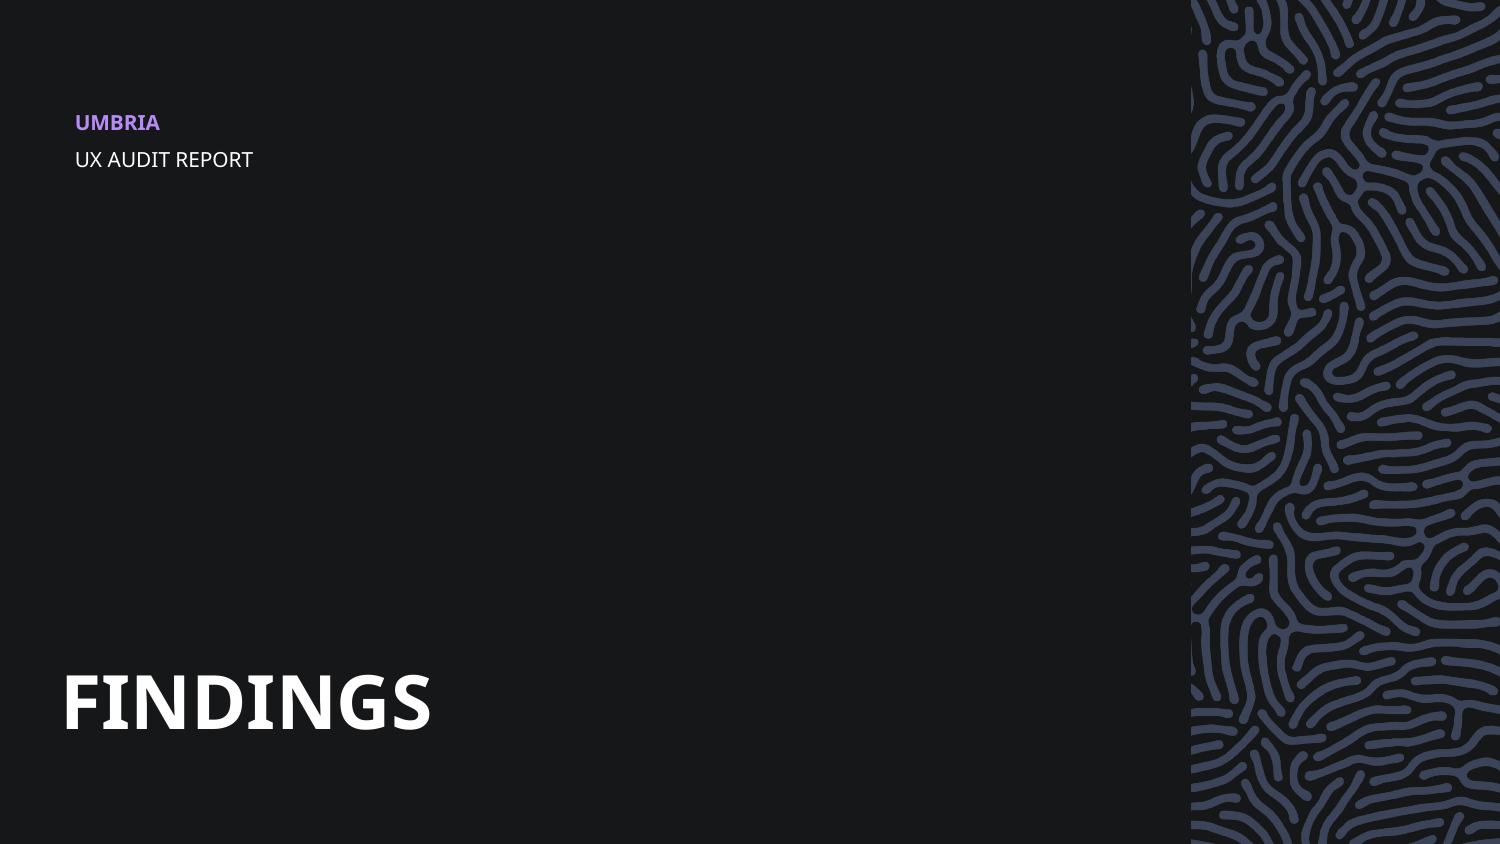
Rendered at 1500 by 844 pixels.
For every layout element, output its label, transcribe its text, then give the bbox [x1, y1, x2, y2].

text_box FINDINGS [45, 621, 775, 760]
picture [1190, 0, 1500, 844]
text_box UMBRIA UX AUDIT REPORT [59, 82, 272, 187]
